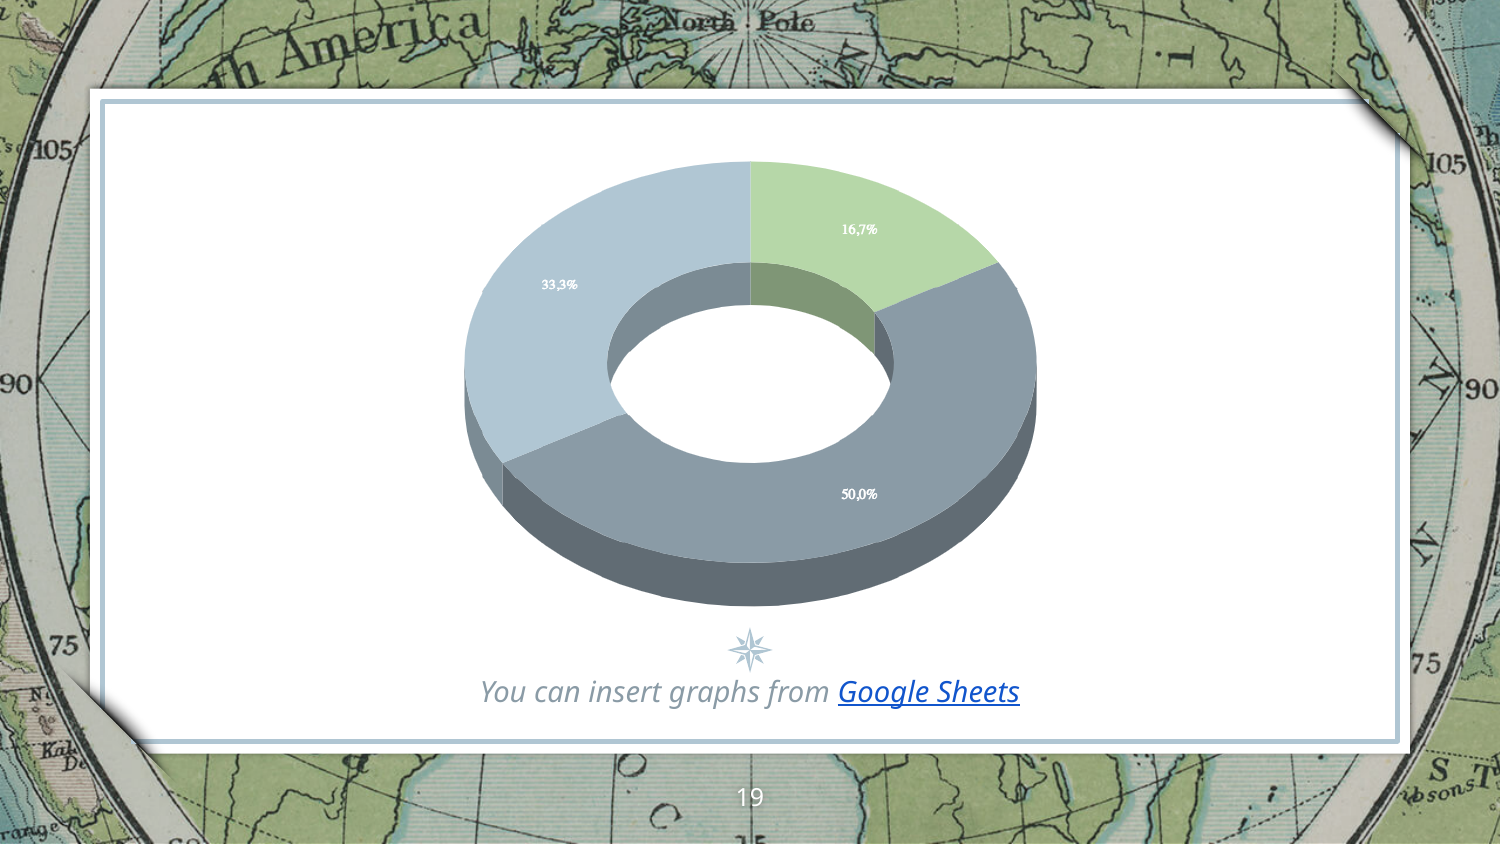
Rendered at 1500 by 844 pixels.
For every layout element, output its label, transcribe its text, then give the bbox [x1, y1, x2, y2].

list You can insert graphs from Google Sheets [120, 672, 1380, 719]
slide_number ‹#› [705, 753, 795, 844]
picture [0, 0, 1500, 844]
picture [422, 96, 1078, 670]
